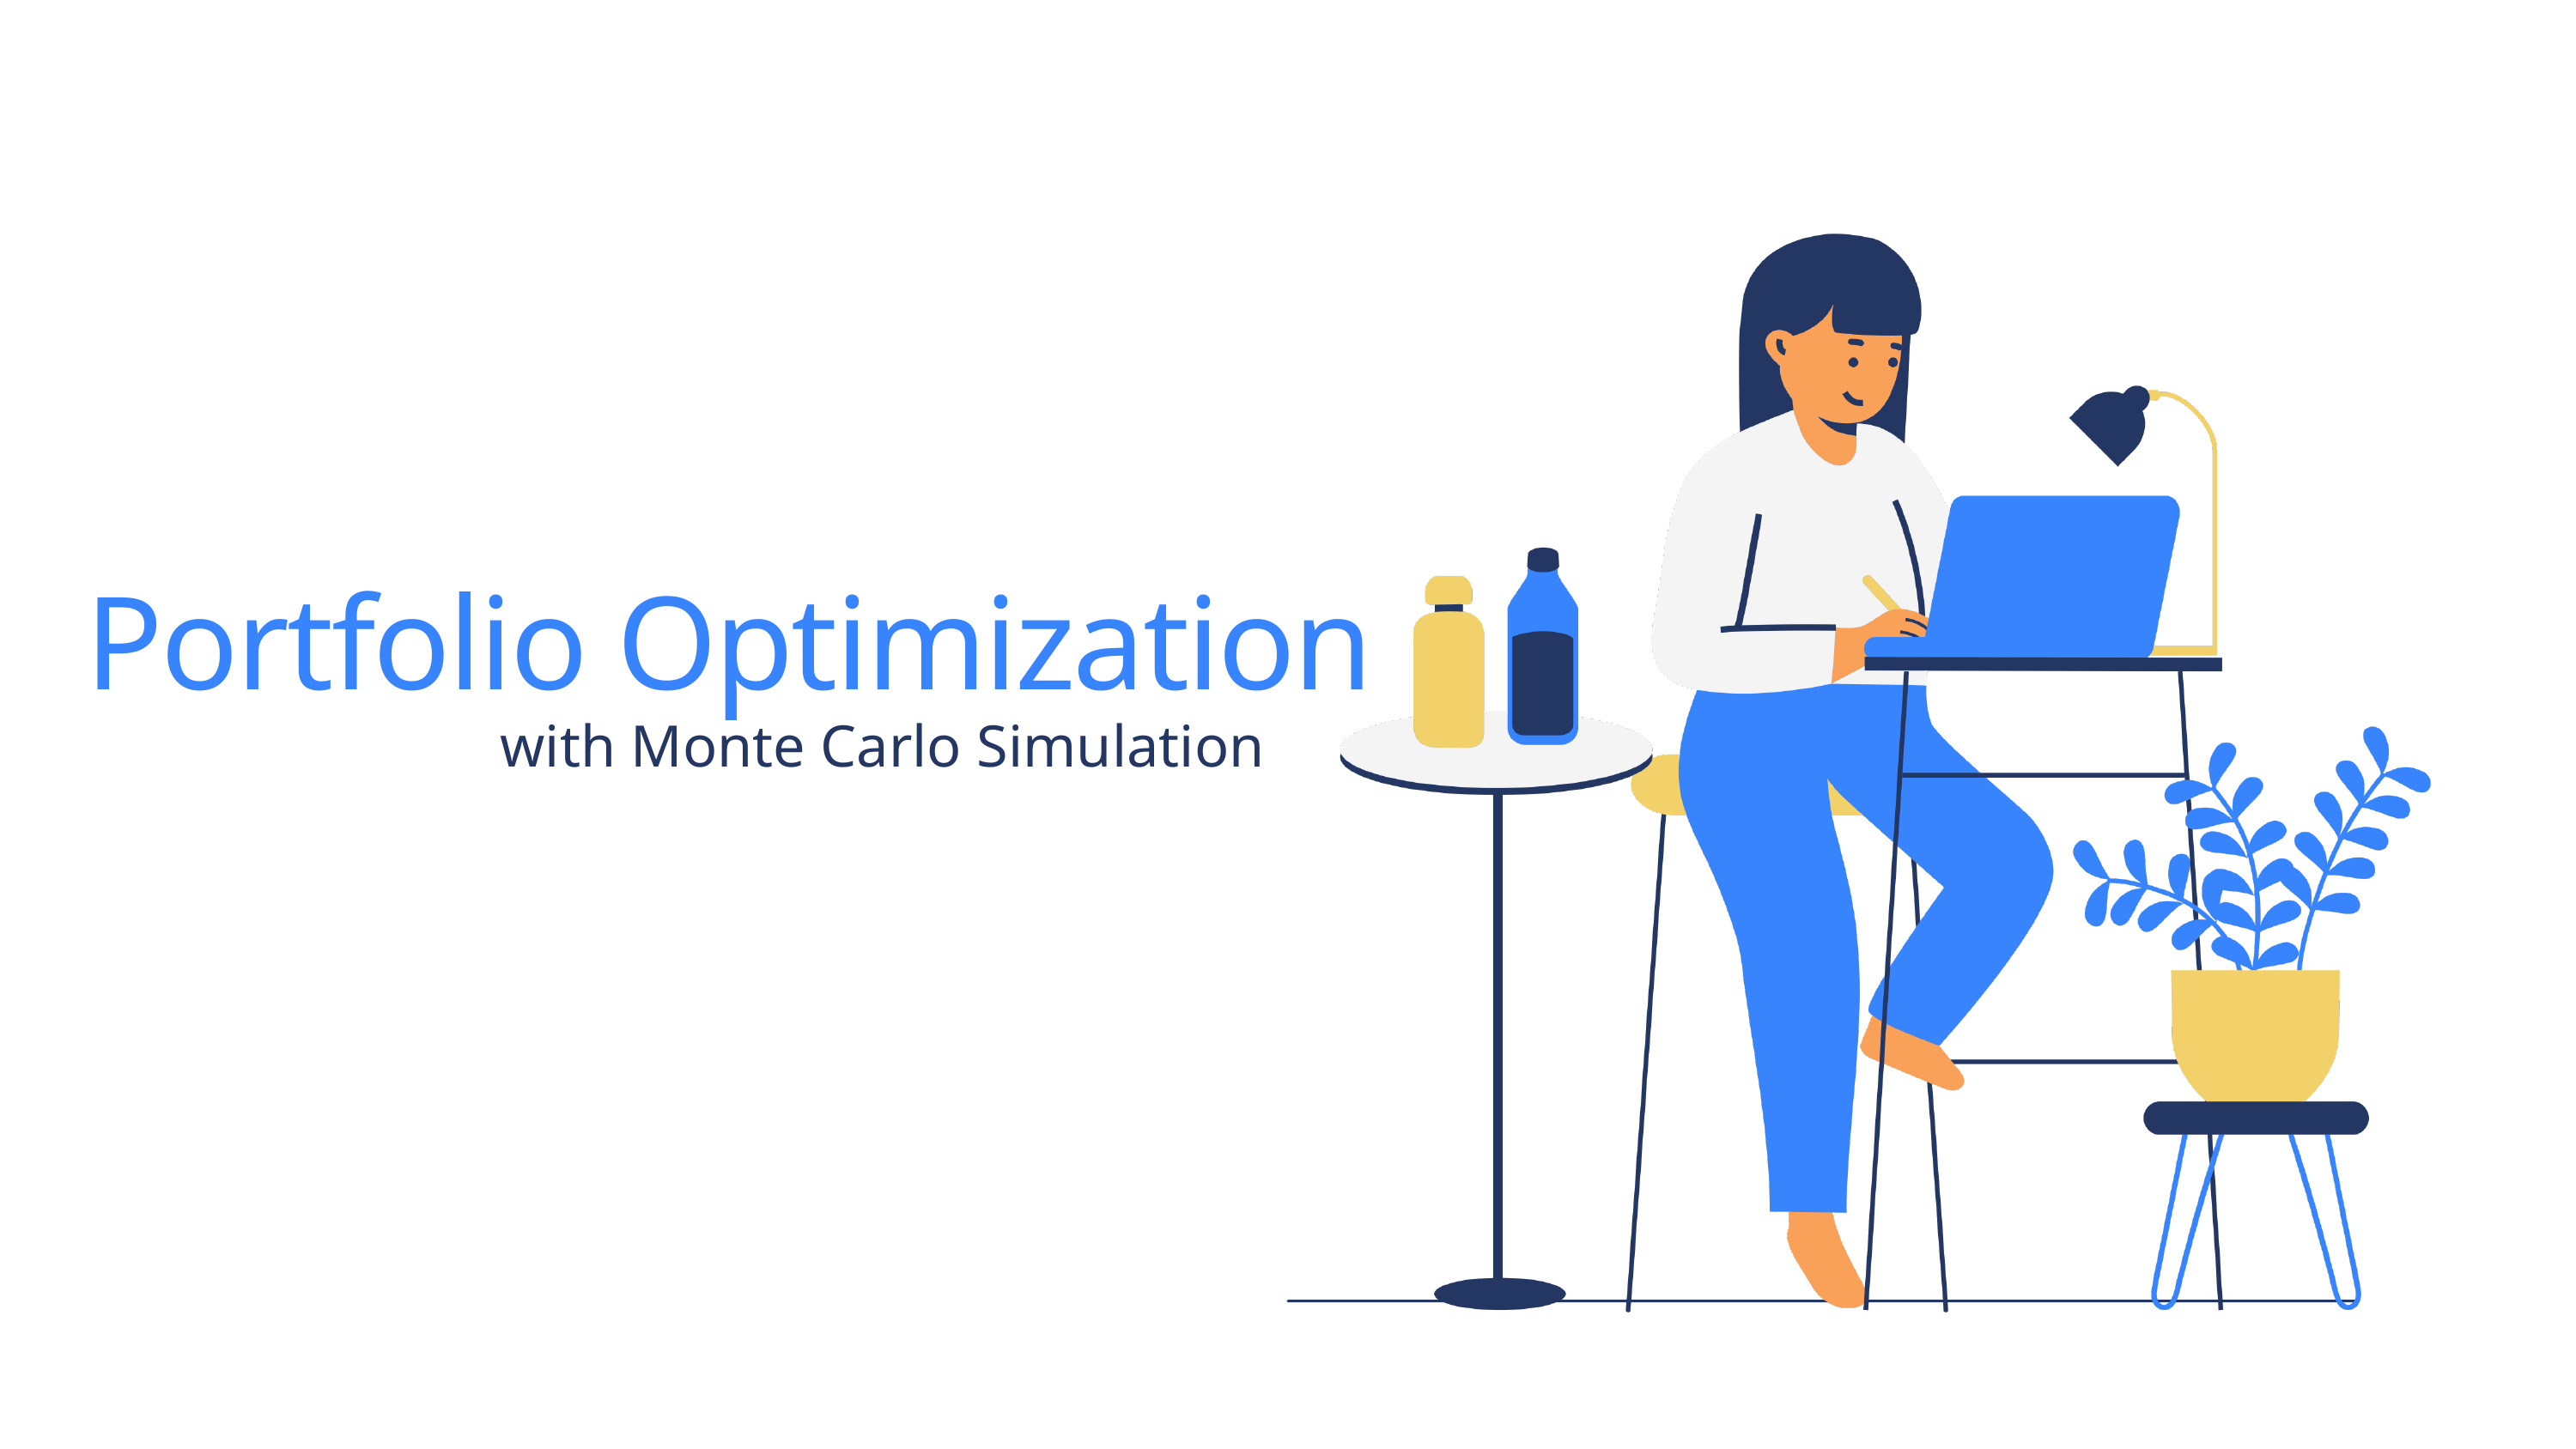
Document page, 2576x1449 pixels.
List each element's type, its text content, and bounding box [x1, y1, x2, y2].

table_header 0.5474551058844562 [1340, 487, 1596, 787]
text_box [1340, 233, 2432, 1313]
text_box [85, 483, 1592, 778]
